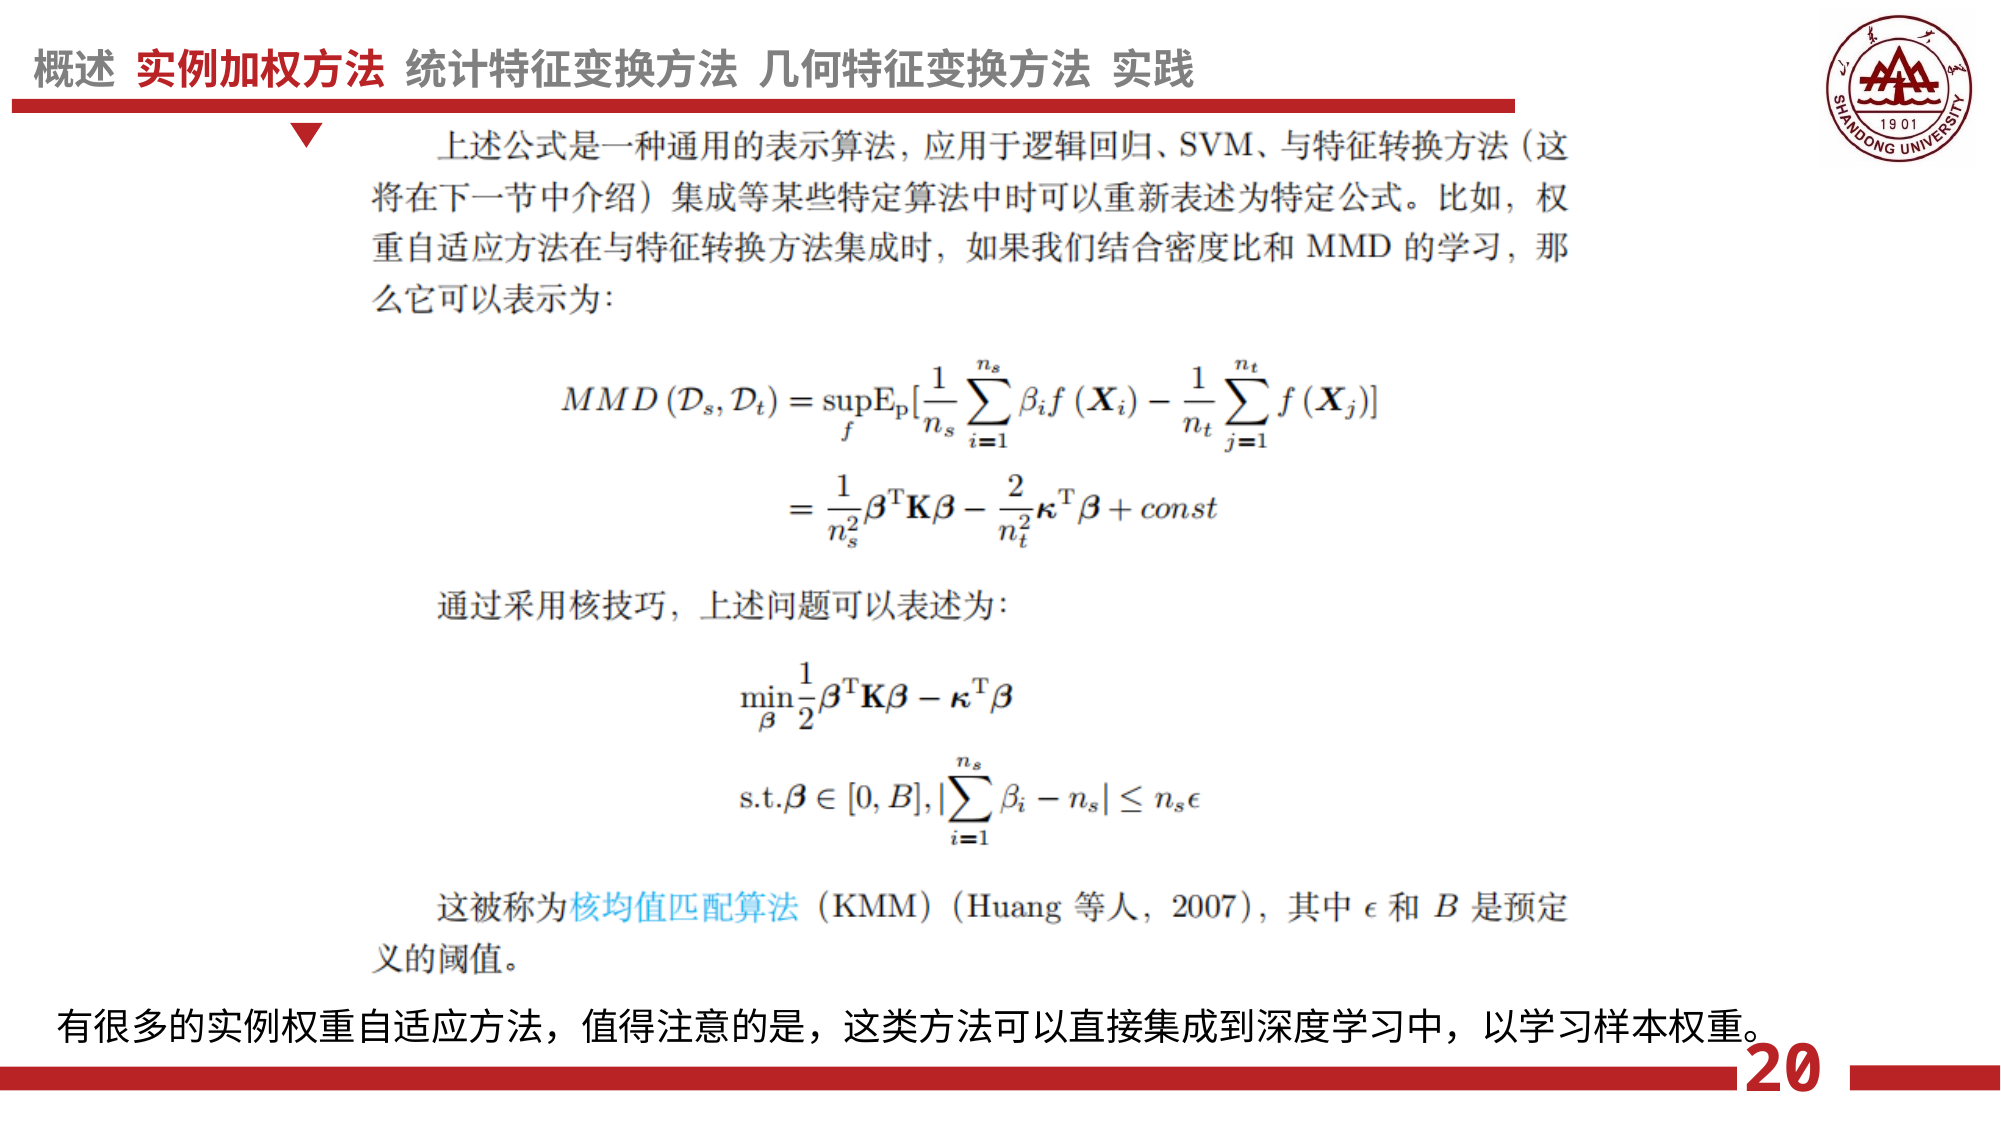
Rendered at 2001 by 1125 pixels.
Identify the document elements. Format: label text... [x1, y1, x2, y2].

text_box 有很多的实例权重自适应方法，值得注意的是，这类方法可以直接集成到深度学习中，以学习样本权重。 [41, 995, 1939, 1064]
picture [354, 118, 1591, 978]
picture [1820, 9, 1977, 167]
